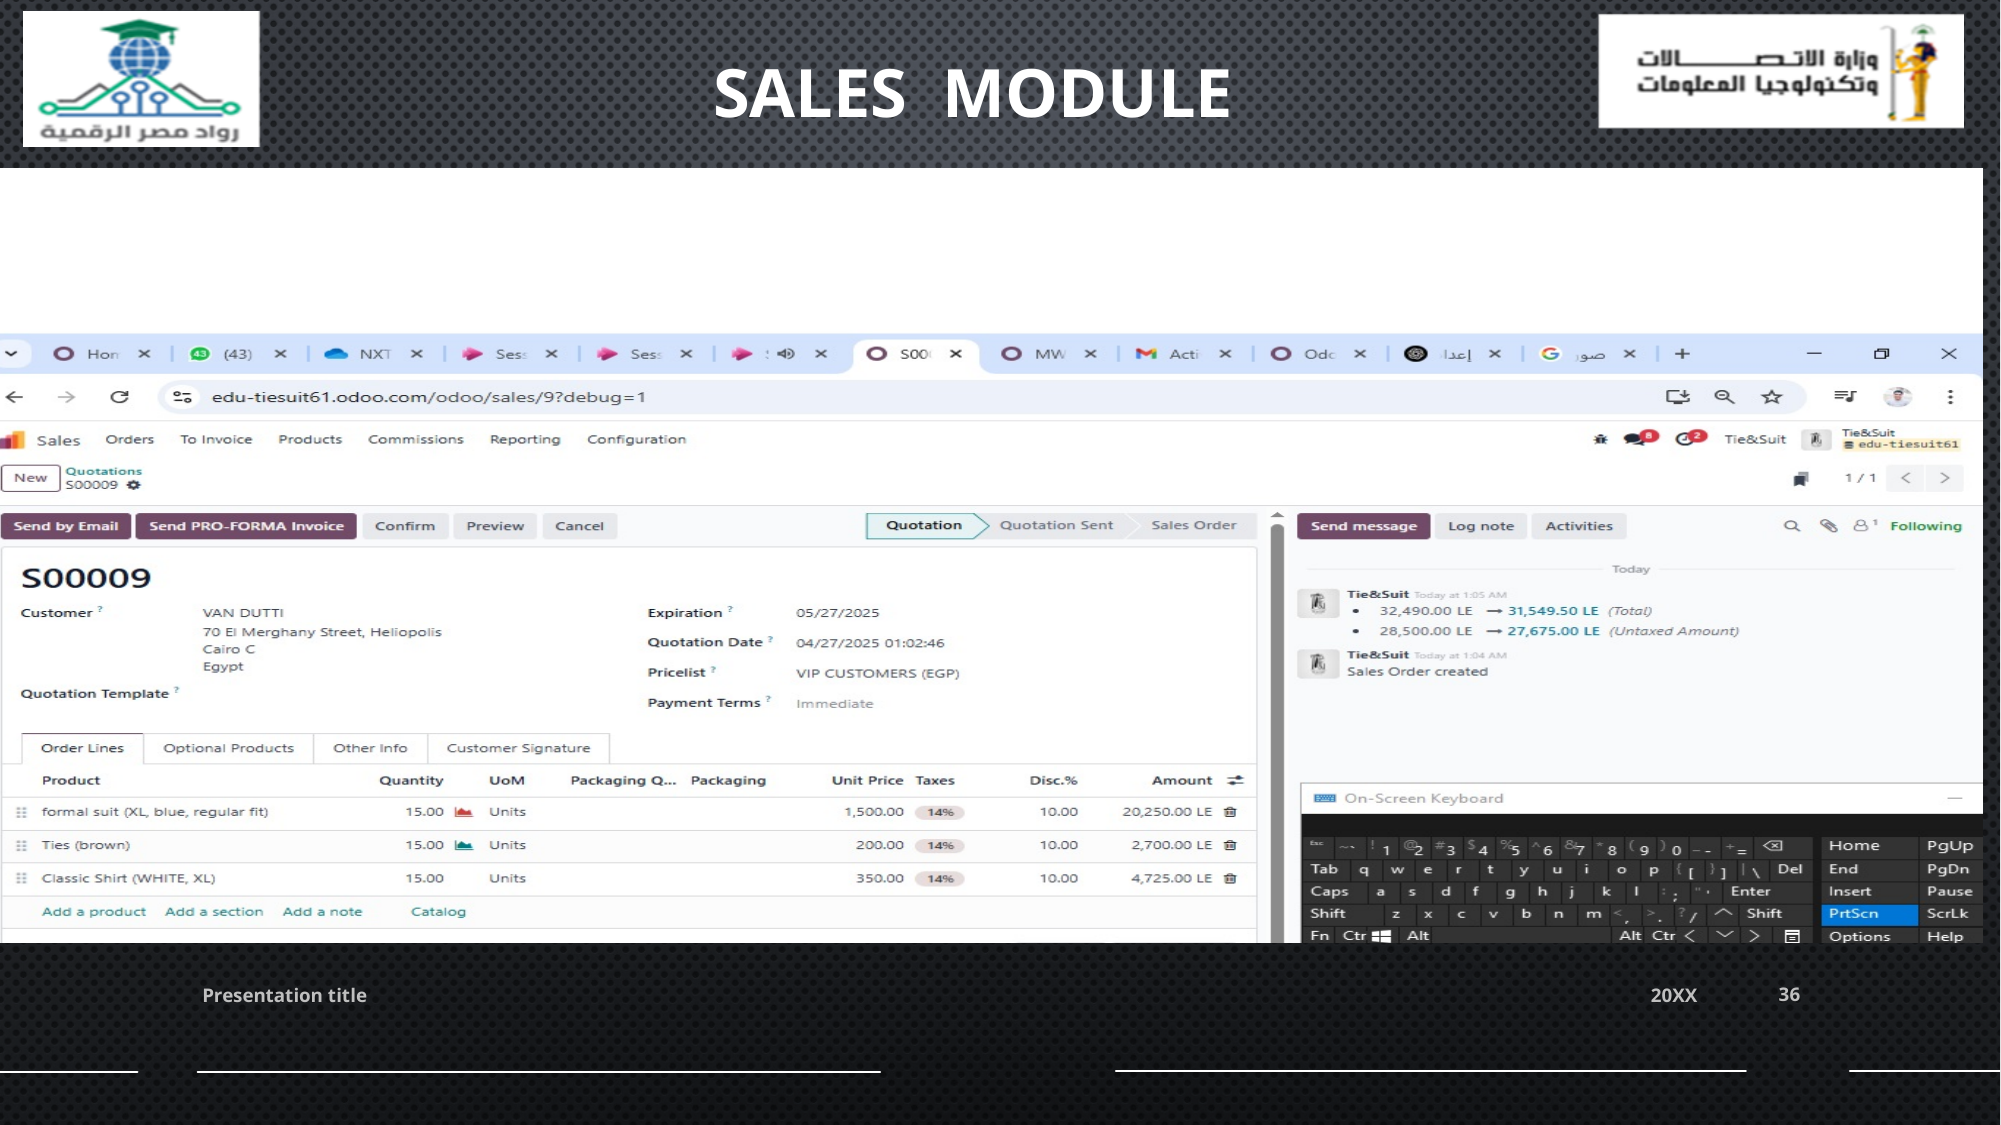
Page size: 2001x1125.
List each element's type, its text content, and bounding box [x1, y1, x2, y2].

slide_number 36 [1724, 965, 1816, 1025]
picture [0, 168, 1983, 944]
slide_number 20XX [1449, 965, 1713, 1025]
picture [23, 11, 1964, 148]
footer Presentation title [187, 965, 1425, 1025]
